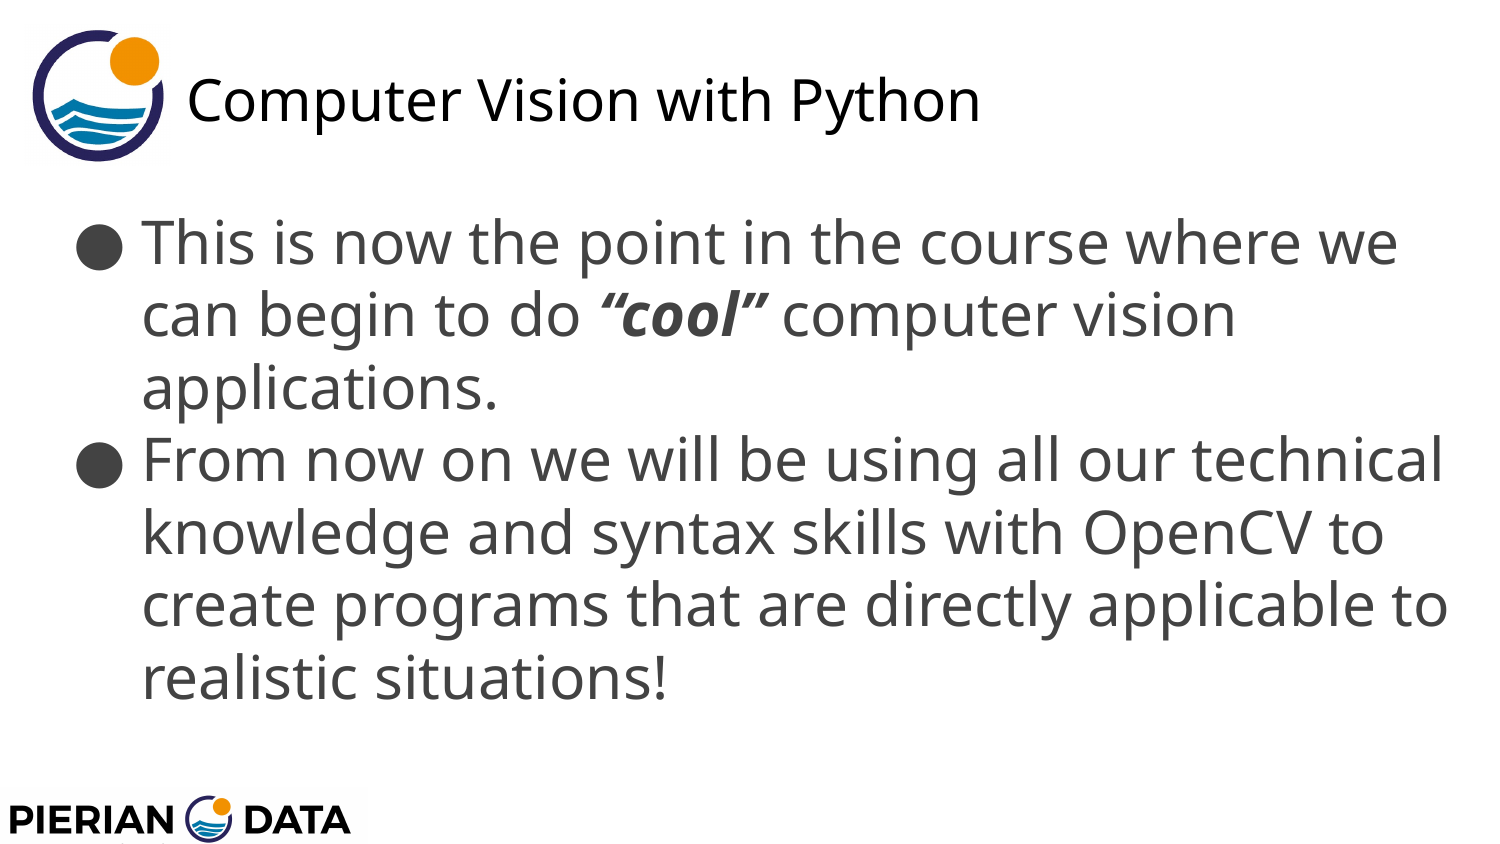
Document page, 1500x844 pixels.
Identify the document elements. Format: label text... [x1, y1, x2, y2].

list This is now the point in the course where we can begin to do “cool” computer vision applications. From now on we will be using all our technical knowledge and syntax skills with OpenCV to create programs that are directly applicable to realistic situations! [51, 189, 1476, 750]
picture [24, 24, 172, 167]
title Computer Vision with Python [176, 48, 1449, 143]
picture [0, 787, 368, 844]
